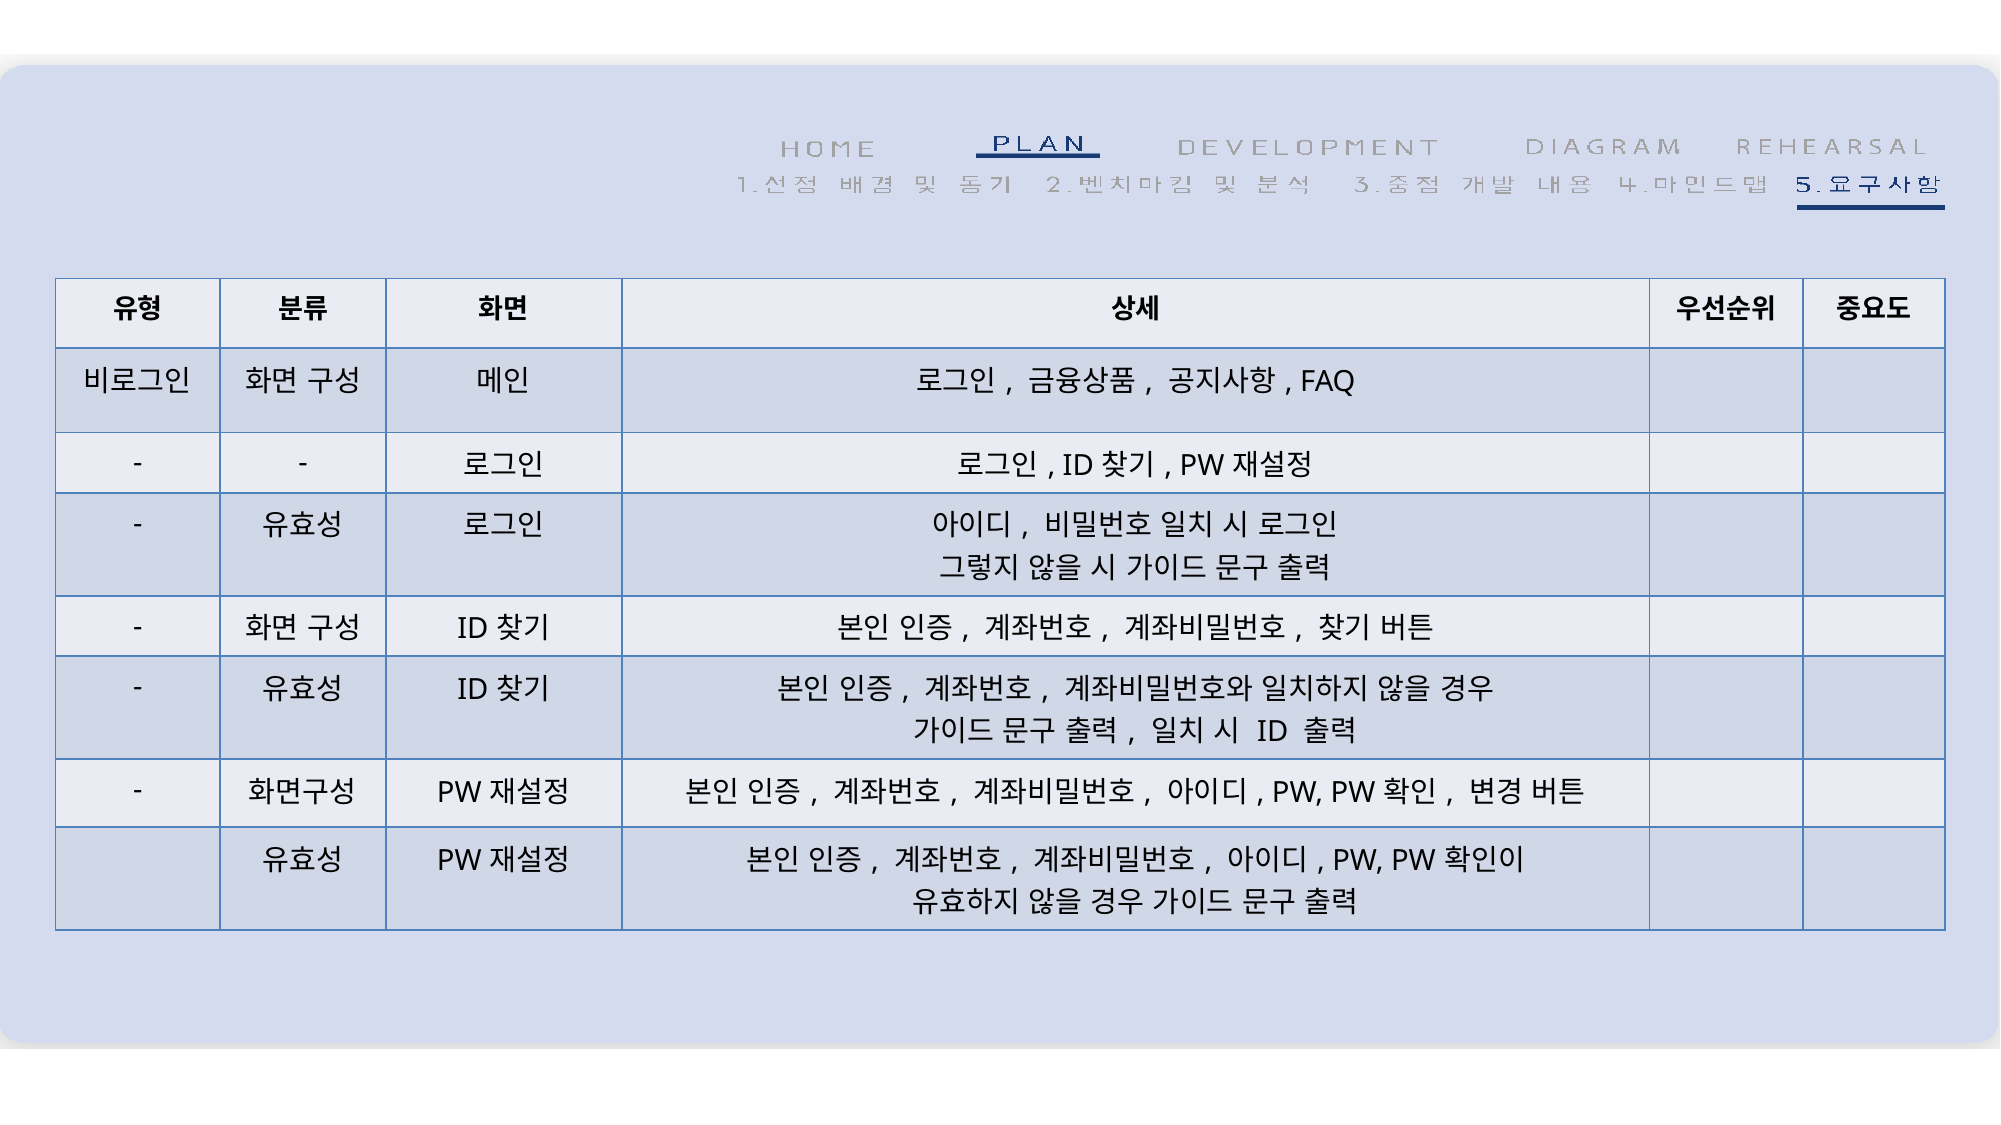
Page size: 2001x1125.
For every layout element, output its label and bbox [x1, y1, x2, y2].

picture [0, 54, 2000, 1049]
